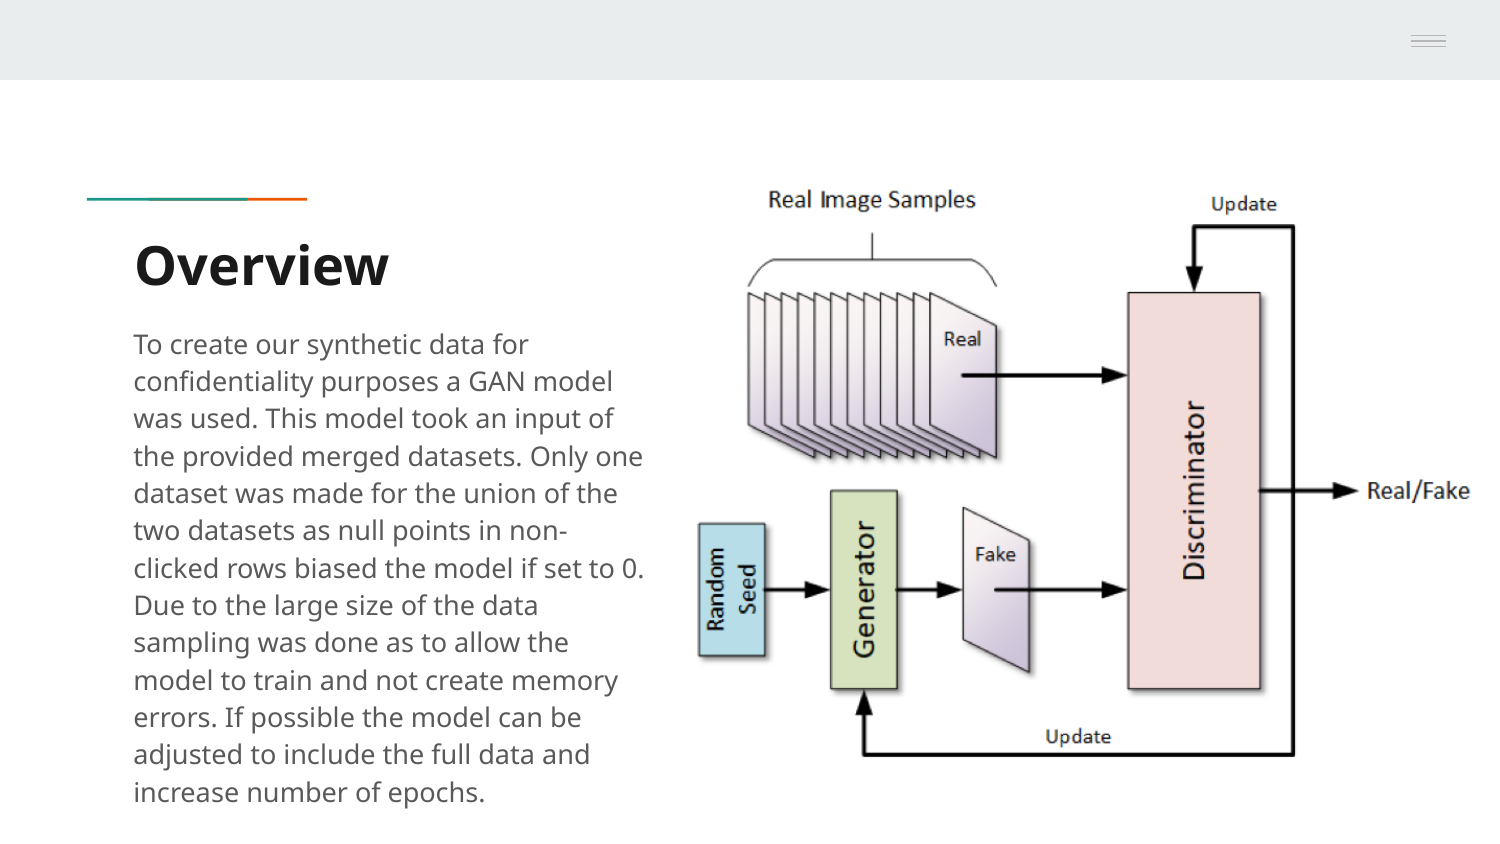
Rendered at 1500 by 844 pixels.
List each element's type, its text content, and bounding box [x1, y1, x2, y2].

picture [692, 175, 1482, 759]
title Overview [119, 216, 662, 443]
list To create our synthetic data for confidentiality purposes a GAN model was used. This model took an input of the provided merged datasets. Only one dataset was made for the union of the two datasets as null points in non-clicked rows biased the model if set to 0. Due to the large size of the data sampling was done as to allow the model to train and not create memory errors. If possible the model can be adjusted to include the full data and increase number of epochs. [118, 307, 660, 719]
